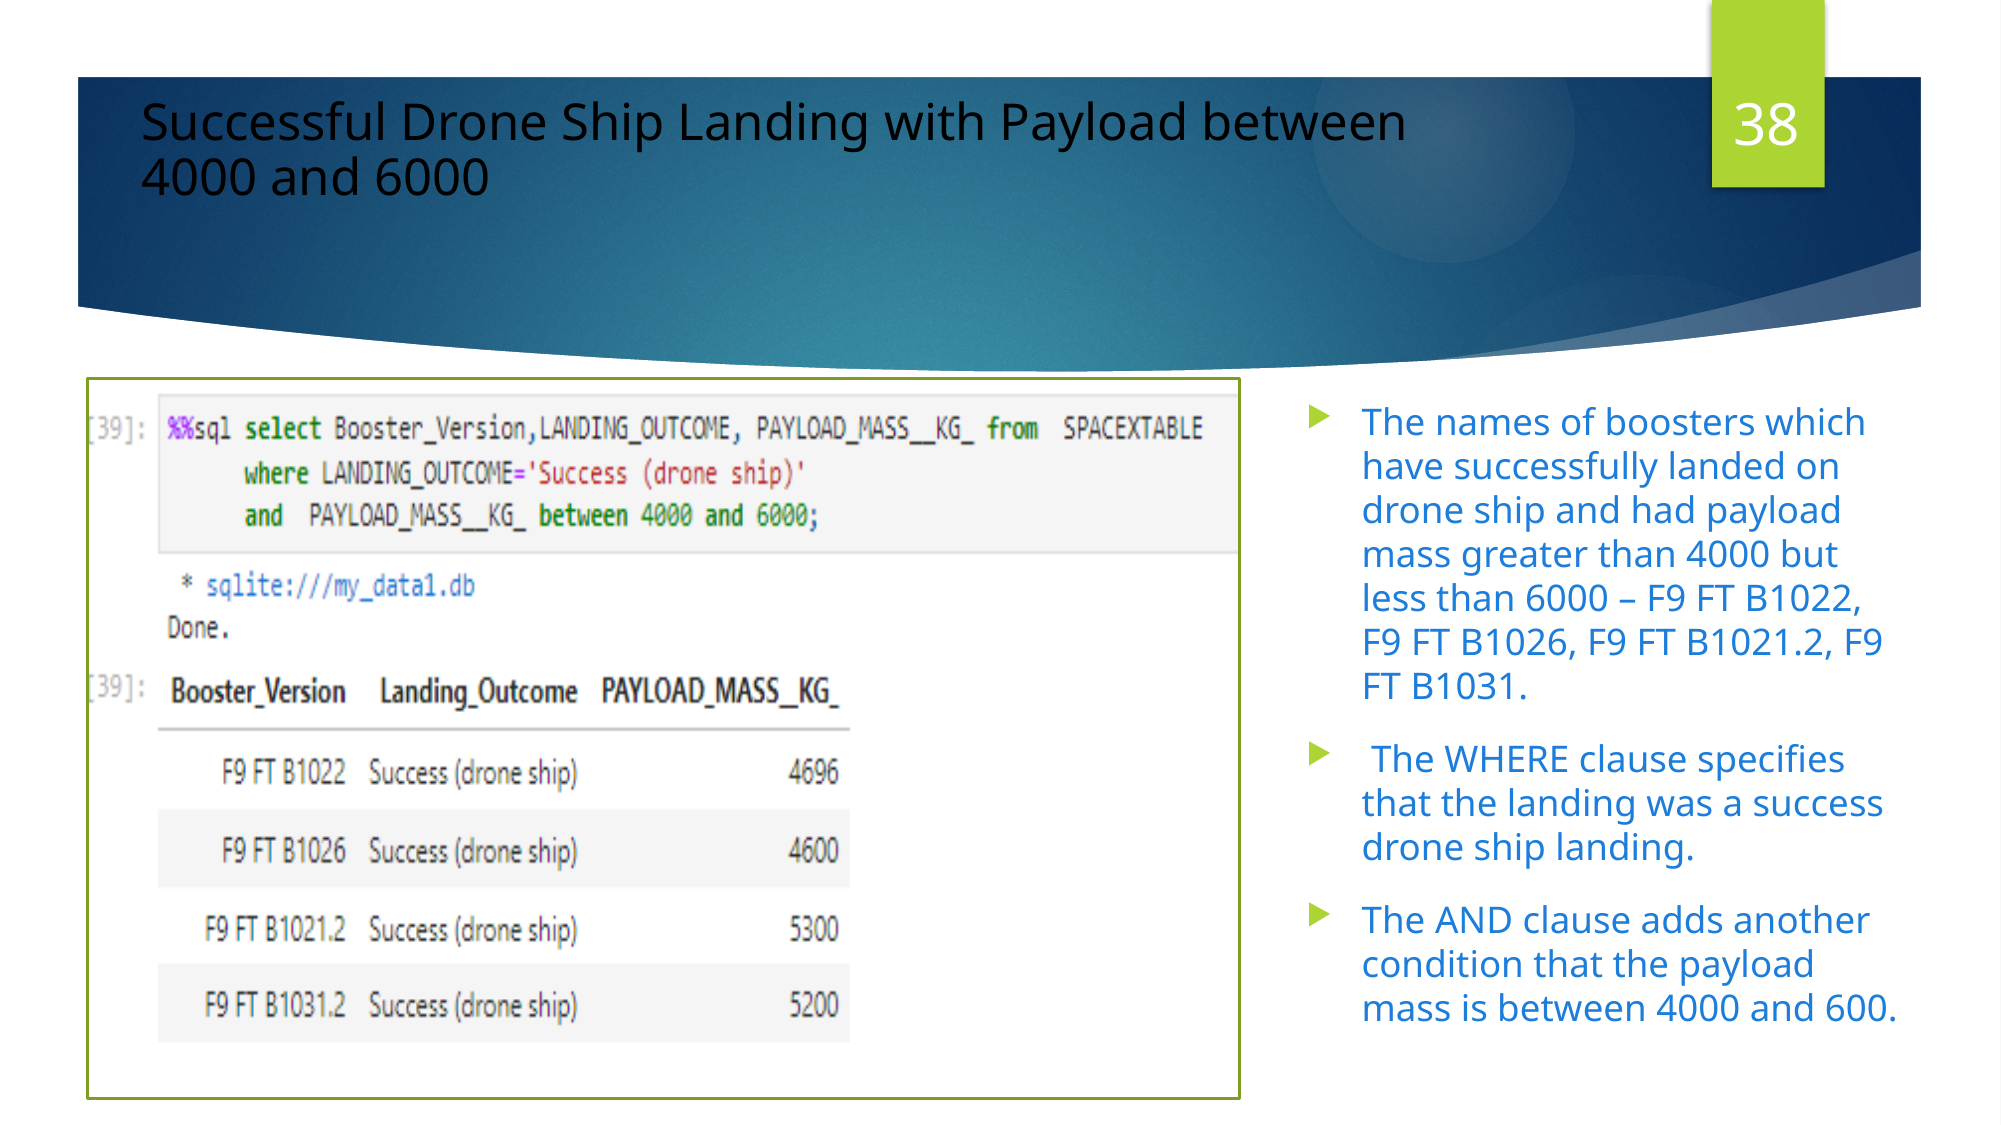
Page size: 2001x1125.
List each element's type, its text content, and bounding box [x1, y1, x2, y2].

text_box [86, 377, 1241, 1100]
slide_number 38 [1698, 48, 1836, 175]
list The names of boosters which have successfully landed on drone ship and had payload mass greater than 4000 but less than 6000 – F9 FT B1022, F9 FT B1026, F9 FT B1021.2, F9 FT B1031. The WHERE clause specifies that the landing was a success drone ship landing. The AND clause adds another condition that the payload mass is between 4000 and 600. [1291, 391, 1915, 1055]
text_box Successful Drone Ship Landing with Payload between 4000 and 6000 [126, 88, 1699, 215]
